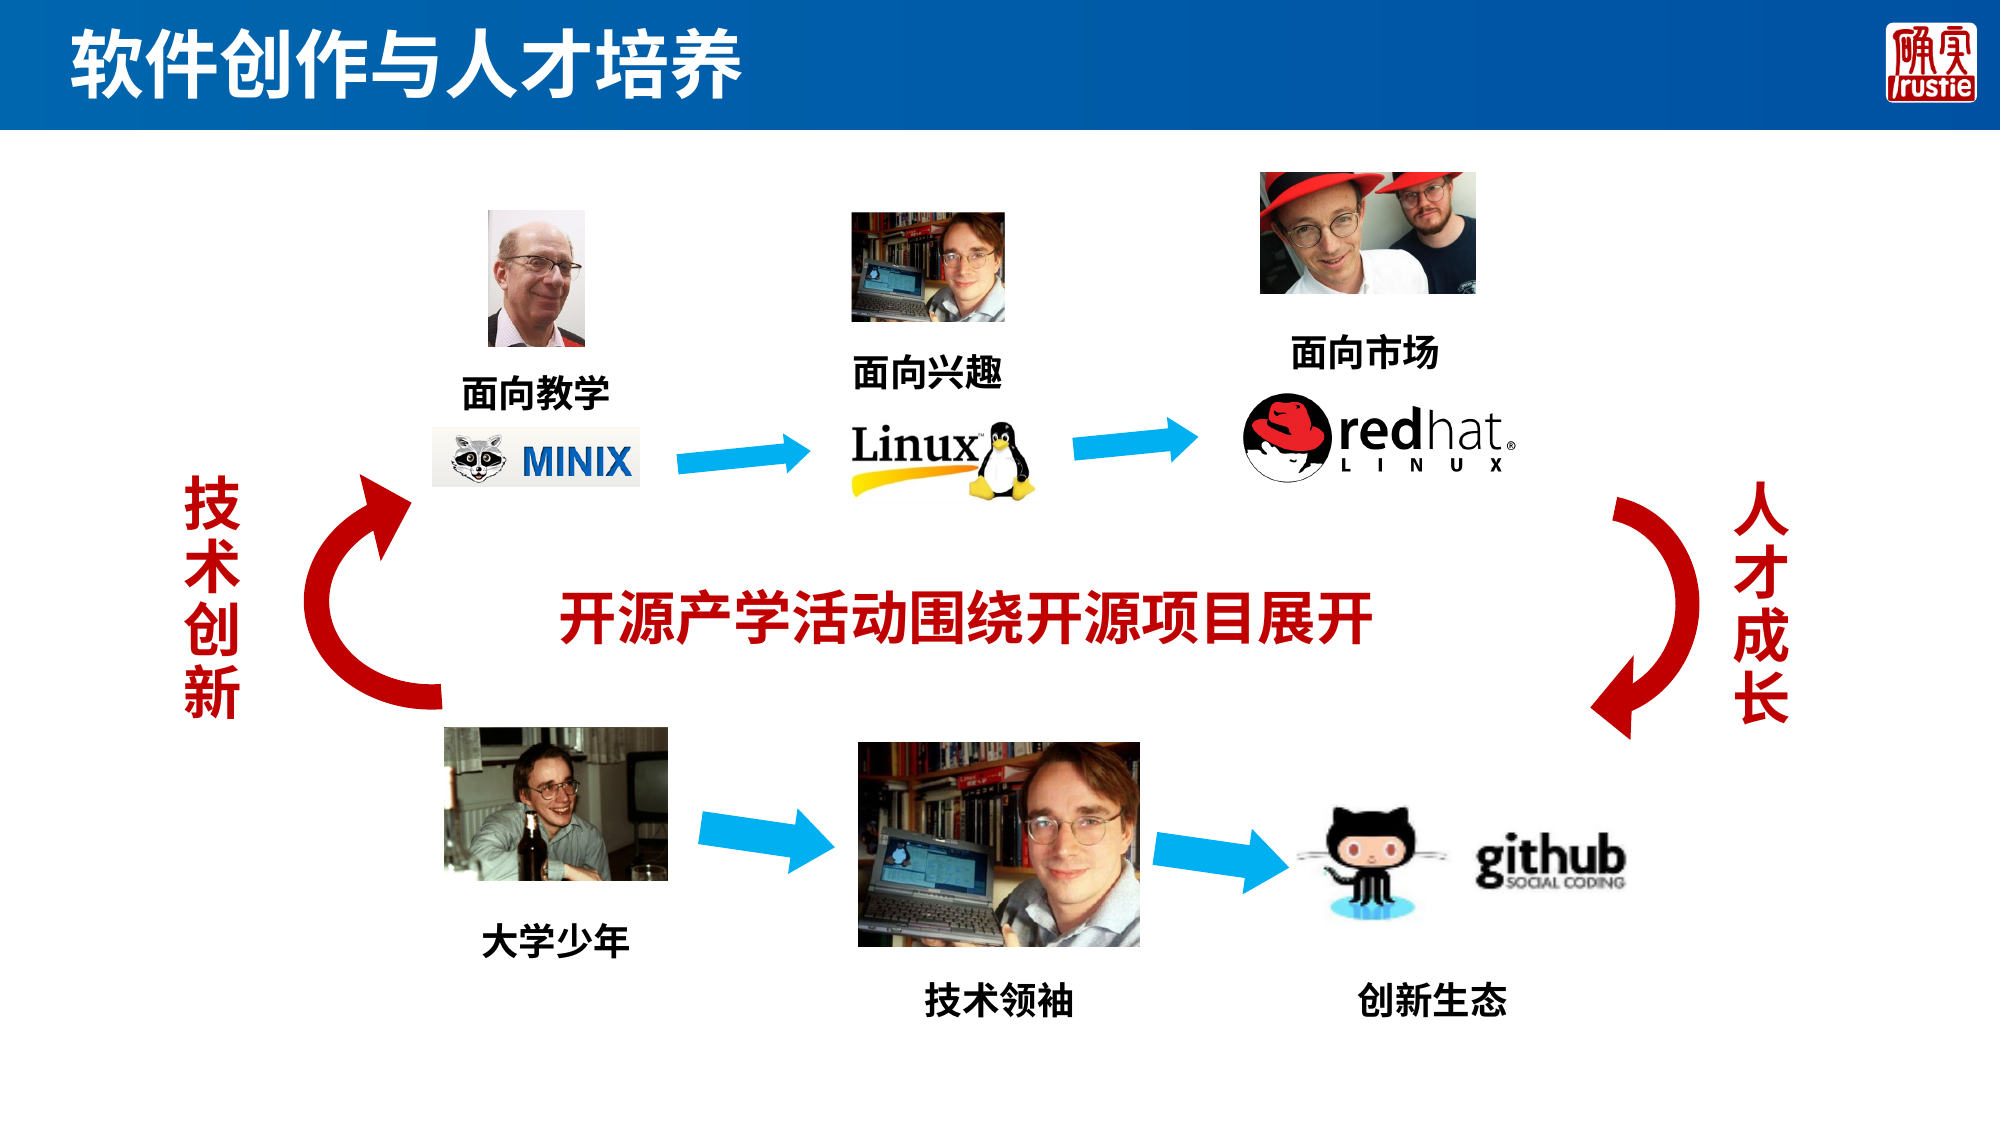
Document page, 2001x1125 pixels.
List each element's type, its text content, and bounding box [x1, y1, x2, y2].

picture [857, 742, 1140, 947]
text_box 面向教学 [446, 362, 627, 423]
picture [1260, 172, 1476, 294]
text_box 面向兴趣 [838, 341, 1018, 402]
text_box [1152, 828, 1287, 895]
picture [848, 404, 1039, 510]
picture [488, 210, 585, 347]
text_box 技术领袖 [890, 970, 1110, 1030]
text_box 大学少年 [444, 910, 668, 971]
text_box 创新生态 [1323, 969, 1542, 1030]
picture [1885, 22, 1977, 103]
text_box [303, 474, 443, 710]
text_box [1072, 416, 1199, 463]
text_box 面向市场 [1275, 321, 1455, 382]
text_box [1590, 497, 1700, 741]
text_box 人才成长 [1718, 473, 1827, 741]
picture [1292, 804, 1638, 930]
picture [851, 212, 1005, 322]
picture [444, 727, 668, 881]
picture [432, 426, 641, 487]
text_box 技术创新 [168, 467, 254, 735]
text_box 开源产学活动围绕开源项目展开 [544, 574, 1390, 659]
picture [1241, 391, 1517, 485]
text_box [698, 808, 835, 874]
text_box [676, 433, 811, 475]
title 软件创作与人才培养 [54, 0, 1733, 126]
